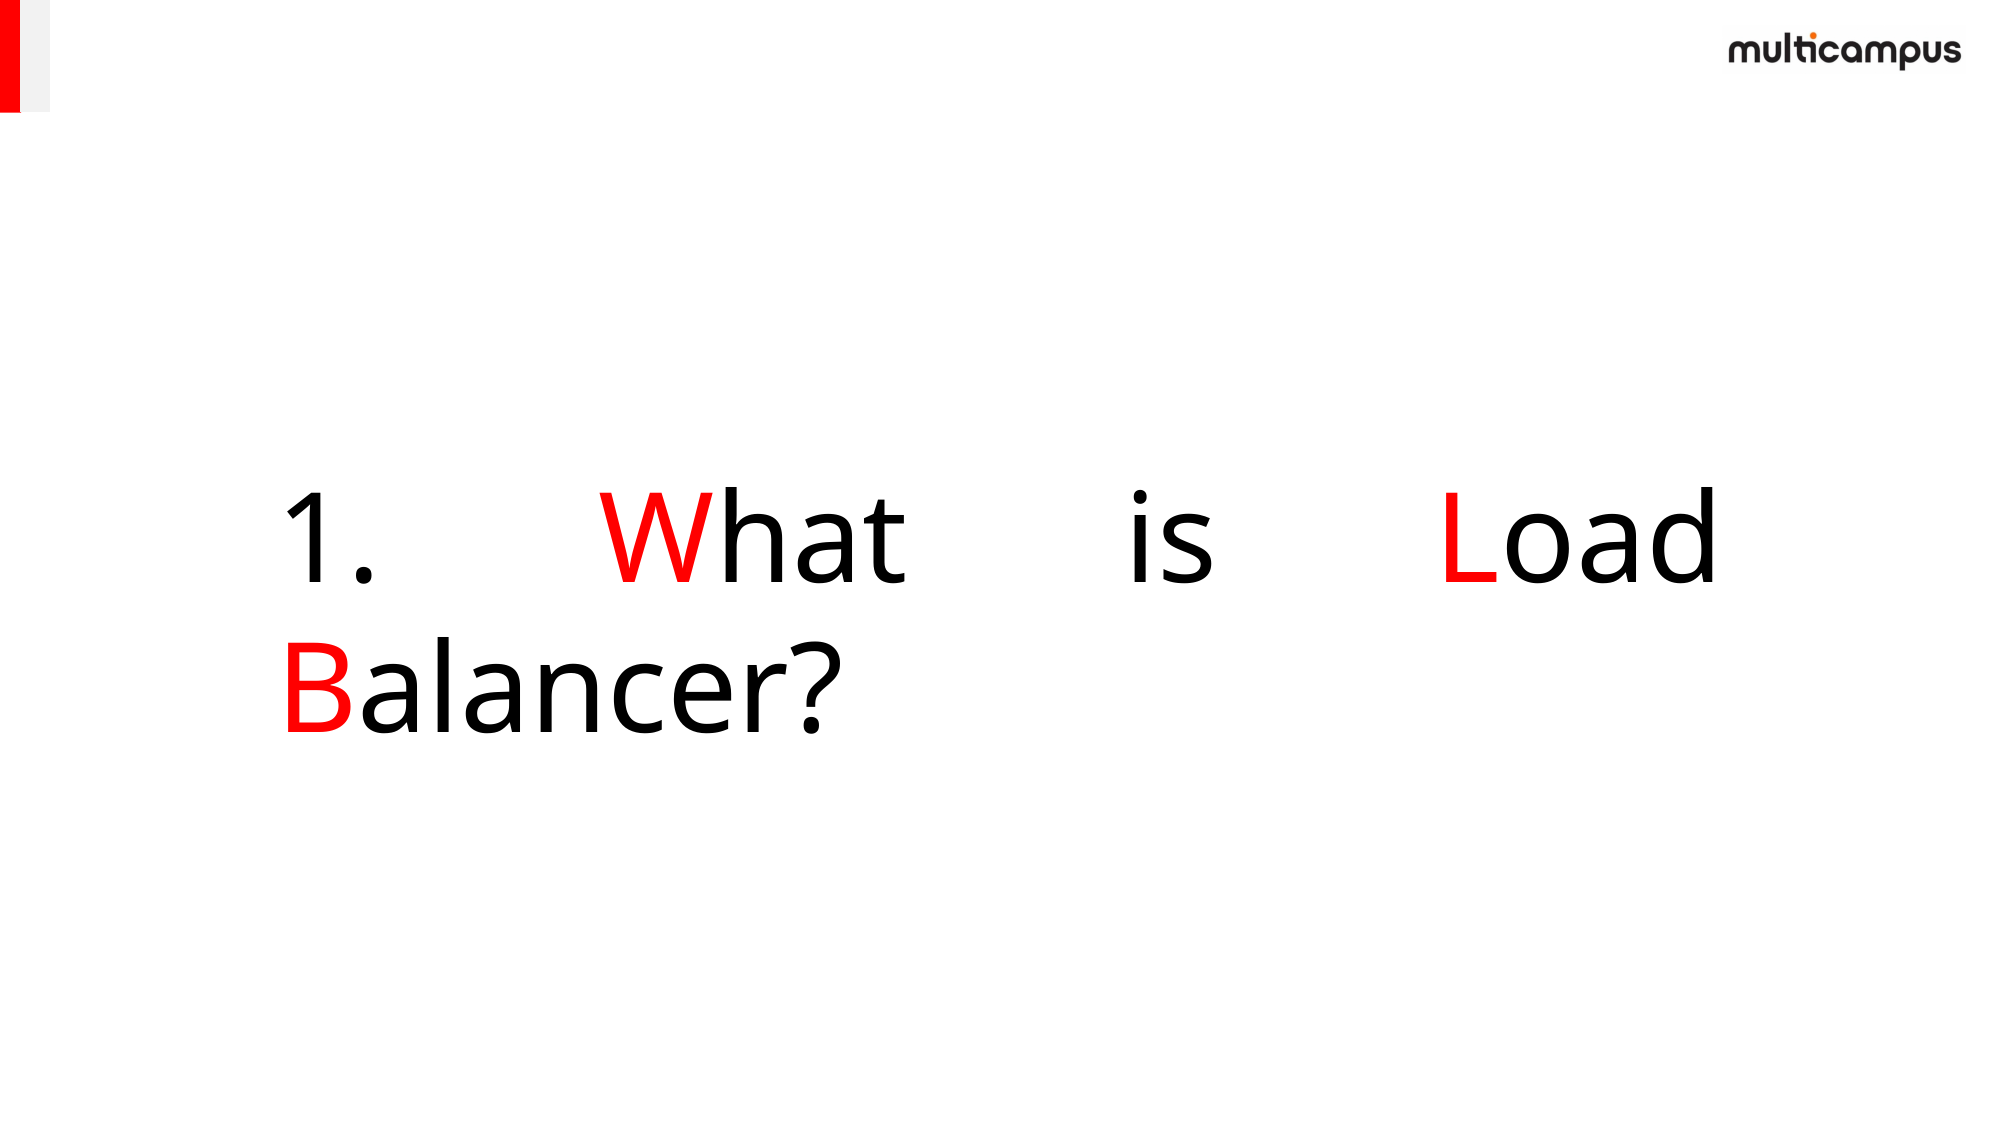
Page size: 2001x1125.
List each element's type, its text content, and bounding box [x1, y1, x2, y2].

text_box [0, 0, 22, 114]
picture [1722, 25, 1966, 74]
text_box [20, 0, 50, 112]
text_box 1. What is Load Balancer? [261, 437, 1739, 835]
